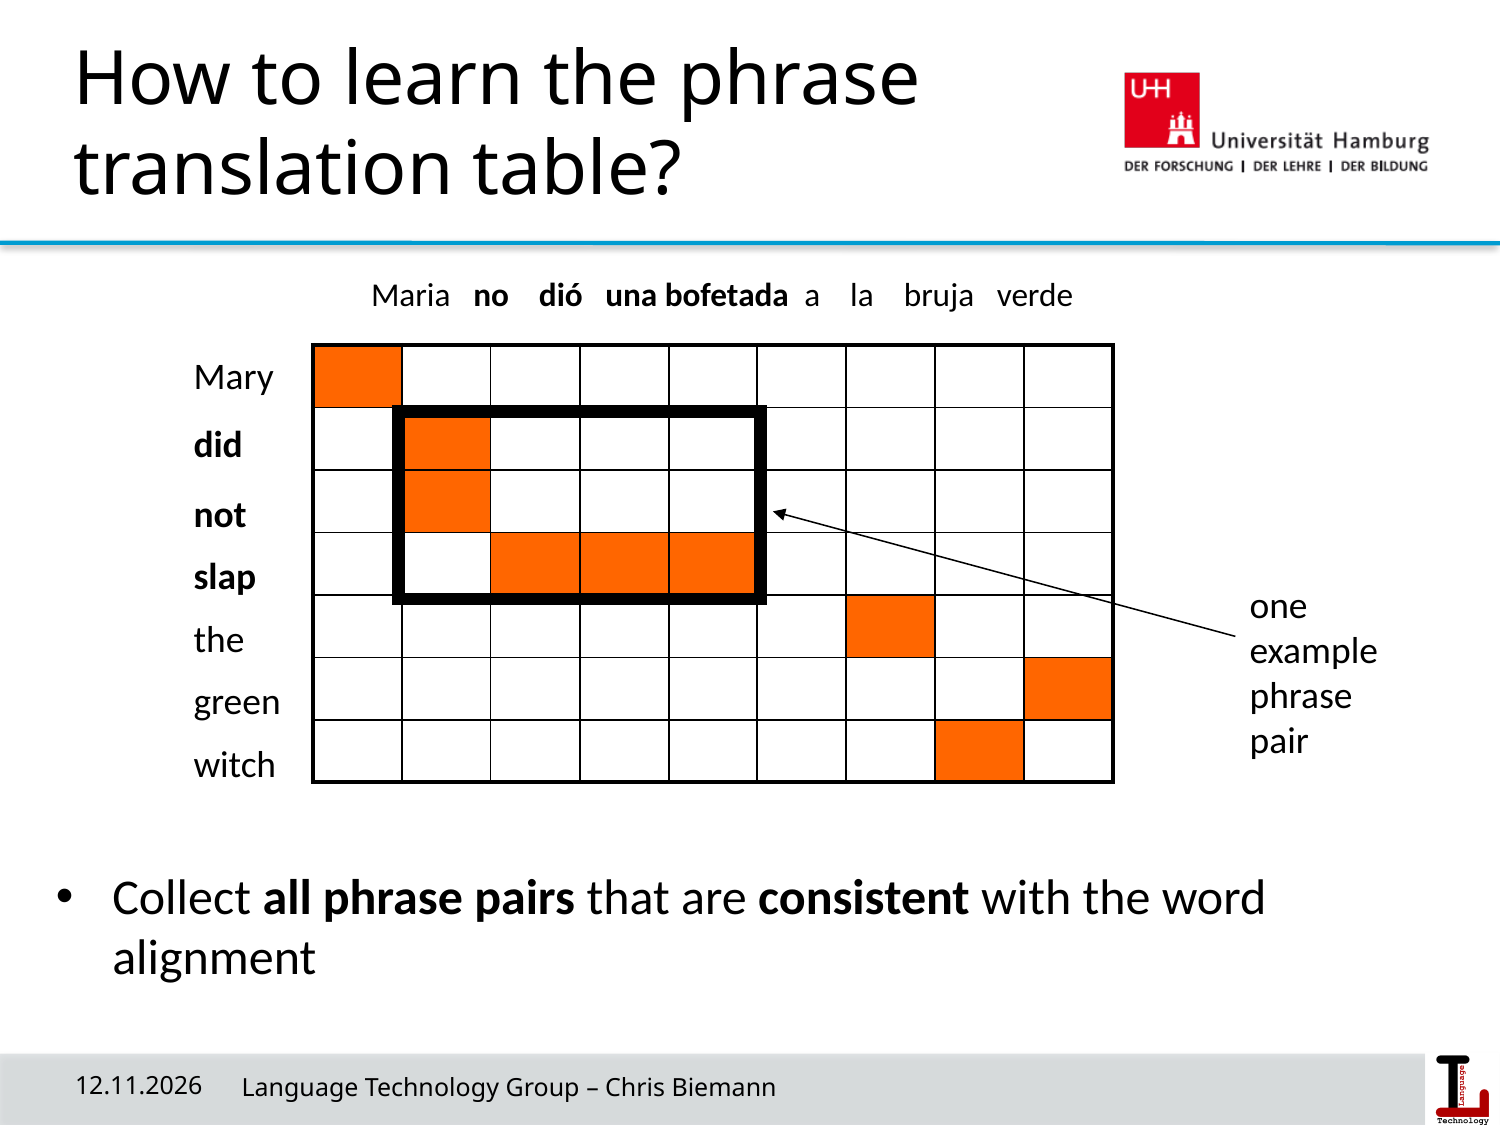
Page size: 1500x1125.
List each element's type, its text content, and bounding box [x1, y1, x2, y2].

table_header [670, 347, 756, 407]
table_cell [403, 721, 490, 780]
table_cell [1025, 471, 1111, 532]
table_cell [847, 471, 934, 532]
table_cell [315, 533, 398, 594]
table_cell [403, 599, 490, 657]
table_cell [1025, 721, 1111, 780]
table_cell [581, 721, 668, 780]
table_cell [758, 658, 845, 719]
table_cell [403, 658, 490, 719]
table_header [1025, 347, 1111, 407]
table_cell [847, 533, 934, 594]
text_box [772, 508, 1234, 637]
table_header [847, 347, 934, 407]
table_header [758, 347, 845, 407]
table_header [936, 347, 1023, 407]
table_cell [670, 599, 756, 657]
picture [1425, 1052, 1500, 1125]
text_box Language Technology Group – Chris Biemann [235, 1056, 978, 1117]
table_cell [1025, 596, 1111, 657]
table_cell [936, 658, 1023, 719]
text_box 04.11.18 [74, 1056, 224, 1117]
table_cell [936, 408, 1023, 469]
table_cell [315, 721, 401, 780]
table_cell [315, 471, 398, 532]
list Collect all phrase pairs that are consistent with the word alignment [41, 787, 1459, 1047]
table_cell [315, 596, 401, 657]
table_cell [936, 721, 1023, 780]
table_cell [847, 596, 934, 657]
table_cell [936, 471, 1023, 532]
table_cell [761, 471, 845, 532]
table_header [581, 347, 668, 407]
table_cell [936, 556, 1023, 594]
table_cell [761, 533, 845, 594]
table_cell [581, 658, 668, 719]
text_box one example phrase pair [1234, 573, 1394, 769]
table_header [491, 347, 579, 407]
table_cell [1025, 408, 1111, 469]
table_cell [491, 721, 579, 780]
table_cell [847, 658, 934, 719]
table_cell [758, 408, 845, 469]
table_cell [670, 658, 756, 719]
table_cell [847, 721, 934, 780]
table_cell [758, 721, 845, 780]
table_cell [1025, 533, 1111, 594]
text_box Mary did not slap the green witch [178, 344, 297, 793]
table_cell [670, 721, 756, 780]
table_cell [936, 533, 1023, 578]
table_header [315, 347, 401, 407]
table_cell [758, 596, 845, 657]
table_cell [1025, 658, 1111, 719]
text_box Maria no dió una bofetada a la bruja verde [356, 265, 1089, 321]
table_cell [936, 596, 1023, 657]
table_cell [491, 658, 579, 719]
table_cell [315, 658, 401, 719]
table_cell [315, 408, 401, 469]
table_cell [581, 599, 668, 657]
text_box [398, 411, 761, 599]
table_cell [847, 408, 934, 469]
title How to learn the phrase translation table? [58, 21, 1187, 160]
table_header [403, 347, 490, 407]
table_cell [491, 599, 579, 657]
